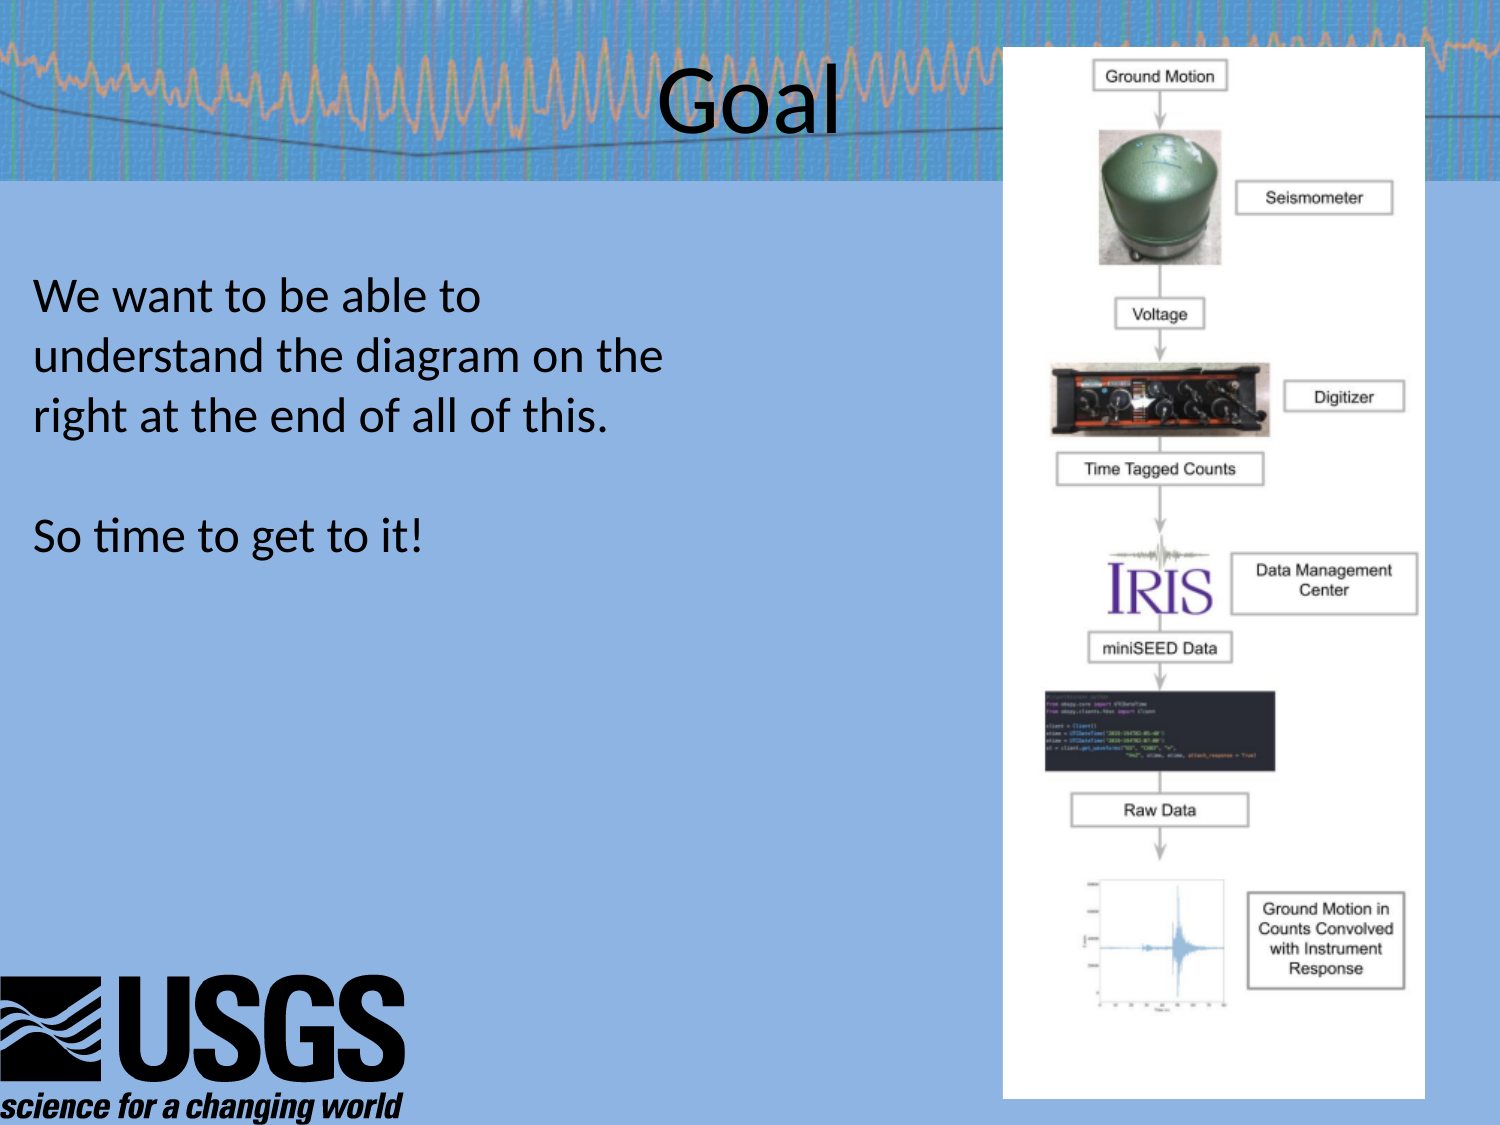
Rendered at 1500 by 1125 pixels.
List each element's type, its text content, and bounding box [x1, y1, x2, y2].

text_box We want to be able to understand the diagram on the right at the end of all of this. So time to get to it! [18, 254, 725, 615]
picture [0, 974, 405, 1125]
picture [0, 0, 1500, 1099]
